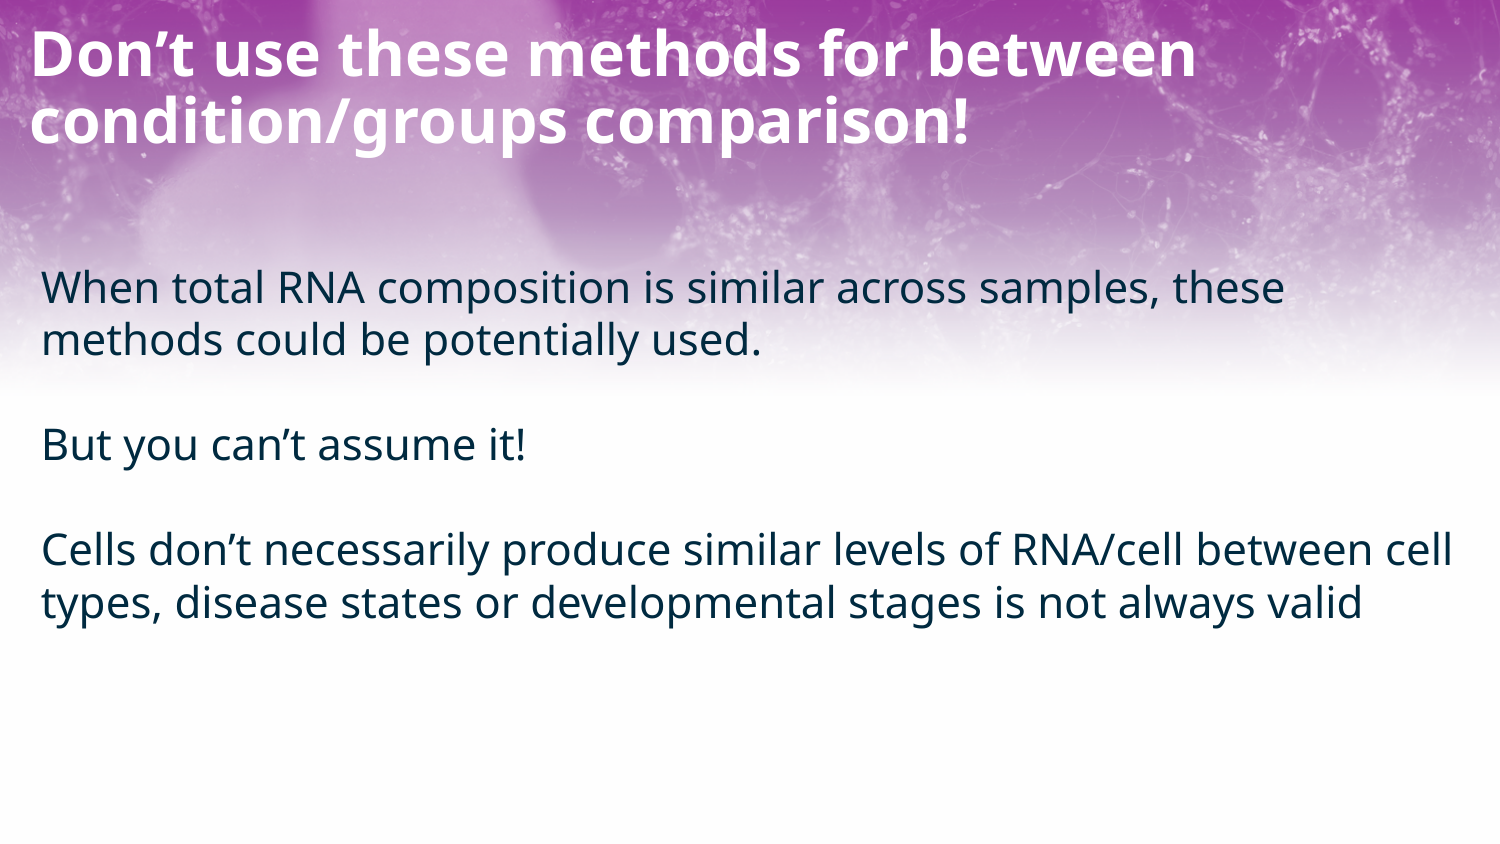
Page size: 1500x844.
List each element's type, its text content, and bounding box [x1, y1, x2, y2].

picture [0, 0, 1500, 844]
text_box Don’t use these methods for between condition/groups comparison! [29, 22, 1500, 144]
text_box When total RNA composition is similar across samples, these methods could be potentially used. But you can’t assume it! Cells don’t necessarily produce similar levels of RNA/cell between cell types, disease states or developmental stages is not always valid [29, 254, 1481, 633]
